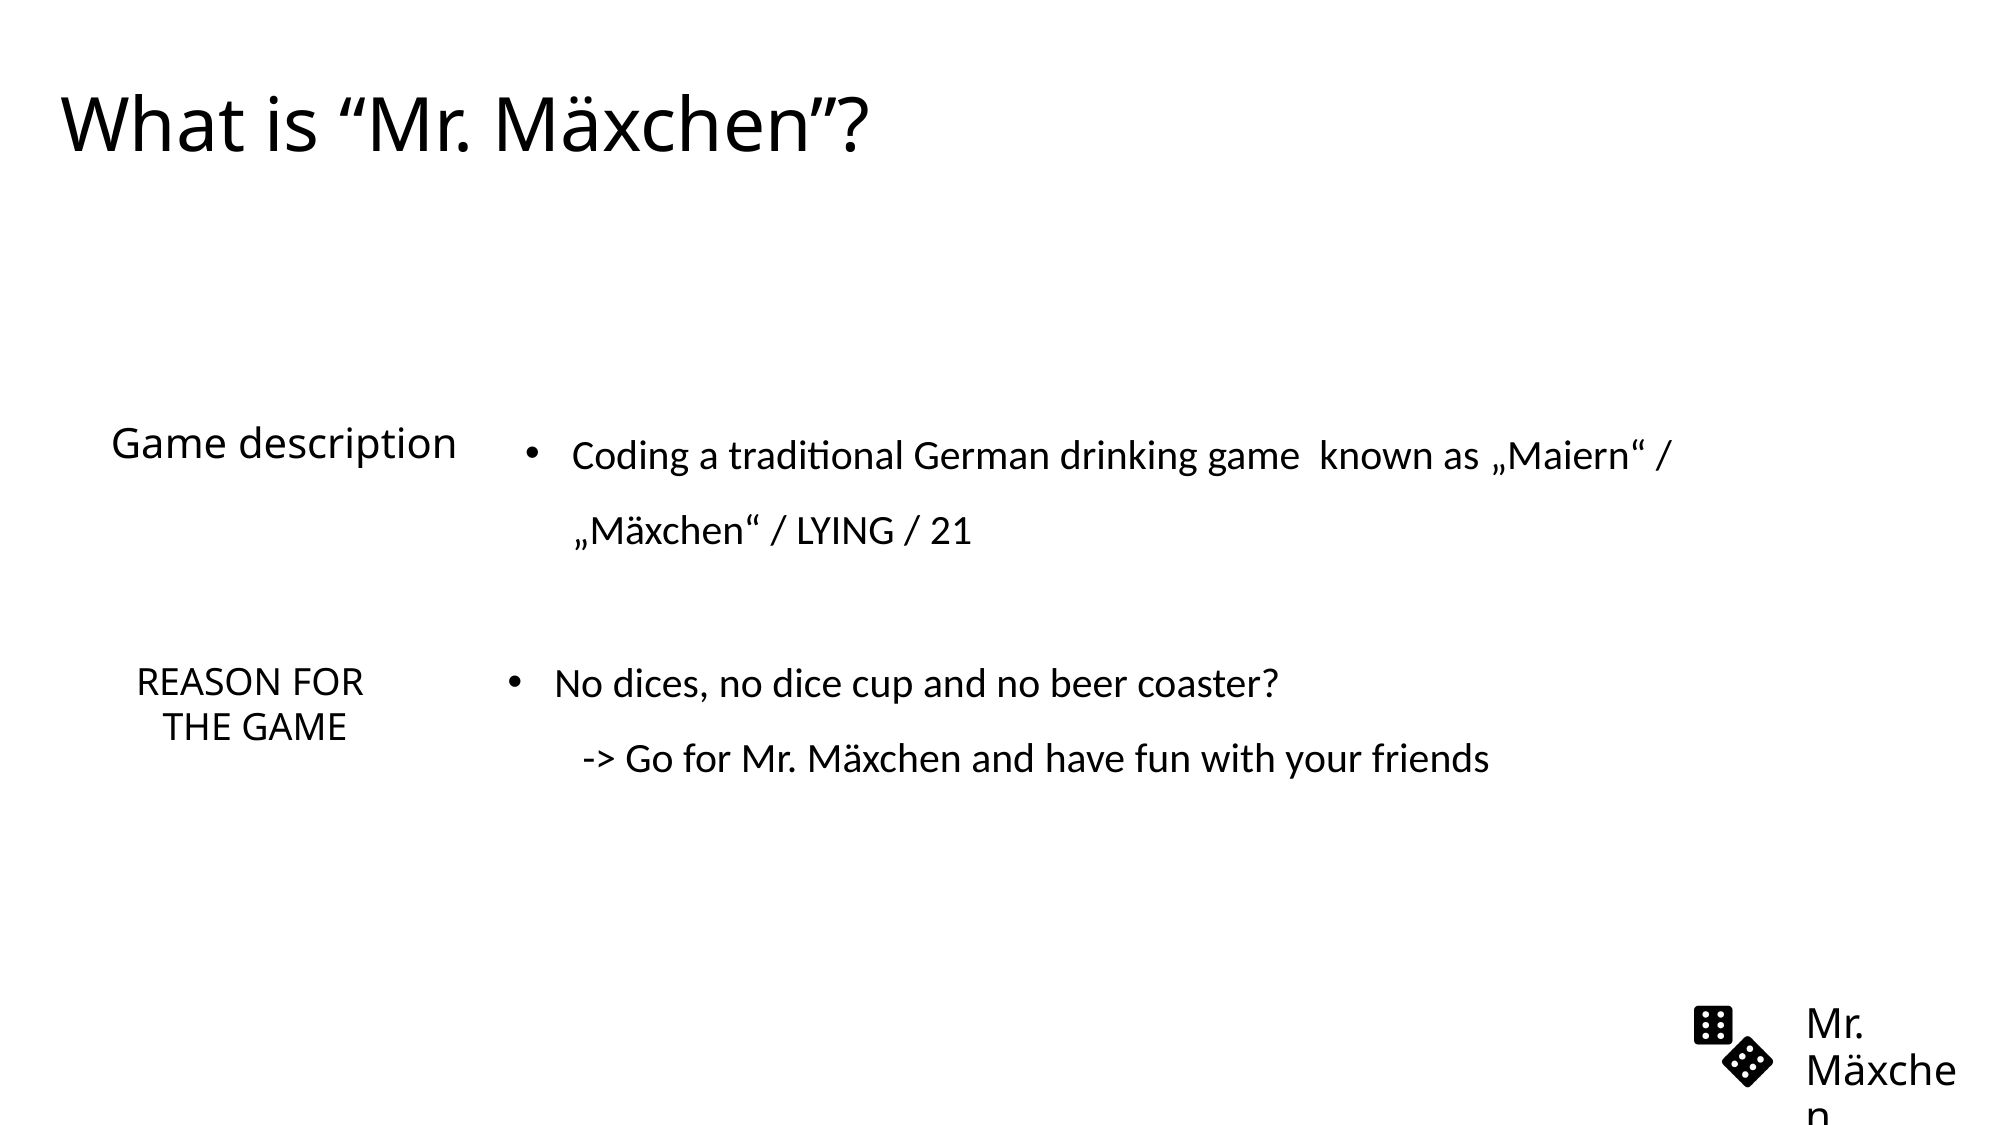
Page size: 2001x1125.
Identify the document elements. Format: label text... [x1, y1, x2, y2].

picture [1682, 995, 1785, 1098]
text_box Coding a traditional German drinking game known as „Maiern“ / „Mäxchen“ / LYING / 21 [510, 395, 1777, 560]
text_box Mr. Mäxchen [1790, 992, 1989, 1125]
text_box No dices, no dice cup and no beer coaster? -> Go for Mr. Mäxchen and have fun with your friends [492, 623, 1734, 789]
text_box Game description [96, 409, 473, 474]
text_box REASON FOR THE GAME [45, 650, 465, 755]
text_box What is “Mr. Mäxchen”? [45, 68, 1021, 174]
